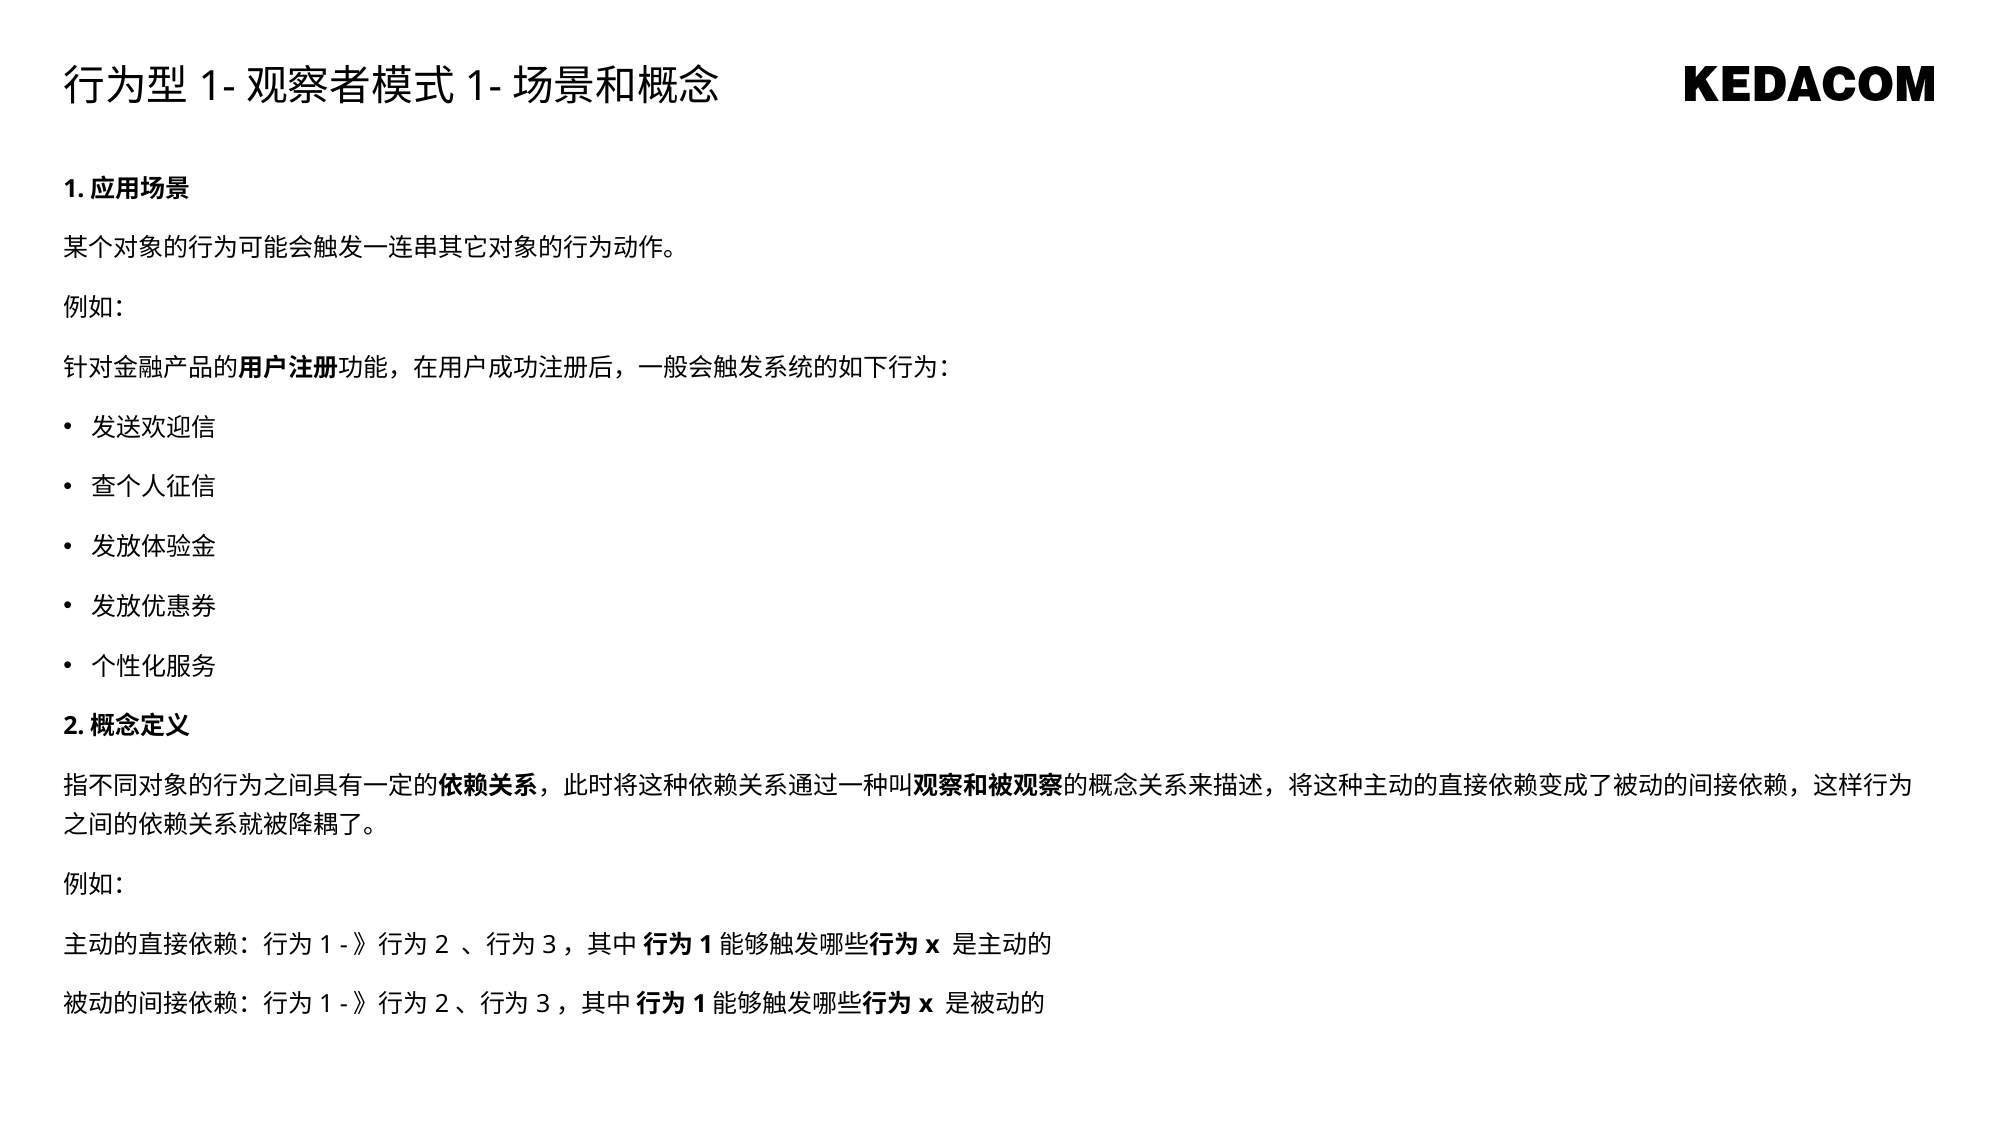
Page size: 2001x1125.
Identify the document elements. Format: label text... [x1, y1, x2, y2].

list 行为型1-观察者模式1-场景和概念 [48, 51, 1661, 151]
picture [1685, 66, 1934, 101]
list 1.应用场景 某个对象的行为可能会触发一连串其它对象的行为动作。 例如： 针对金融产品的用户注册功能，在用户成功注册后，一般会触发系统的如下行为： 发送欢迎信 查个人征信 发放体验金 发放优惠券 个性化服务 2.概念定义 指不同对象的行为之间具有一定的依赖关系，此时将这种依赖关系通过一种叫观察和被观察的概念关系来描述，将这种主动的直接依赖变成了被动的间接依赖，这样行为之间的依赖关系就被降耦了。 例如： 主动的直接依赖：行为1 -》行为2 、行为3，其中 行为1能够触发哪些行为x 是主动的 被动的间接依赖：行为1 -》行为2、行为3，其中 行为1能够触发哪些行为x 是被动的 [48, 155, 1950, 1059]
